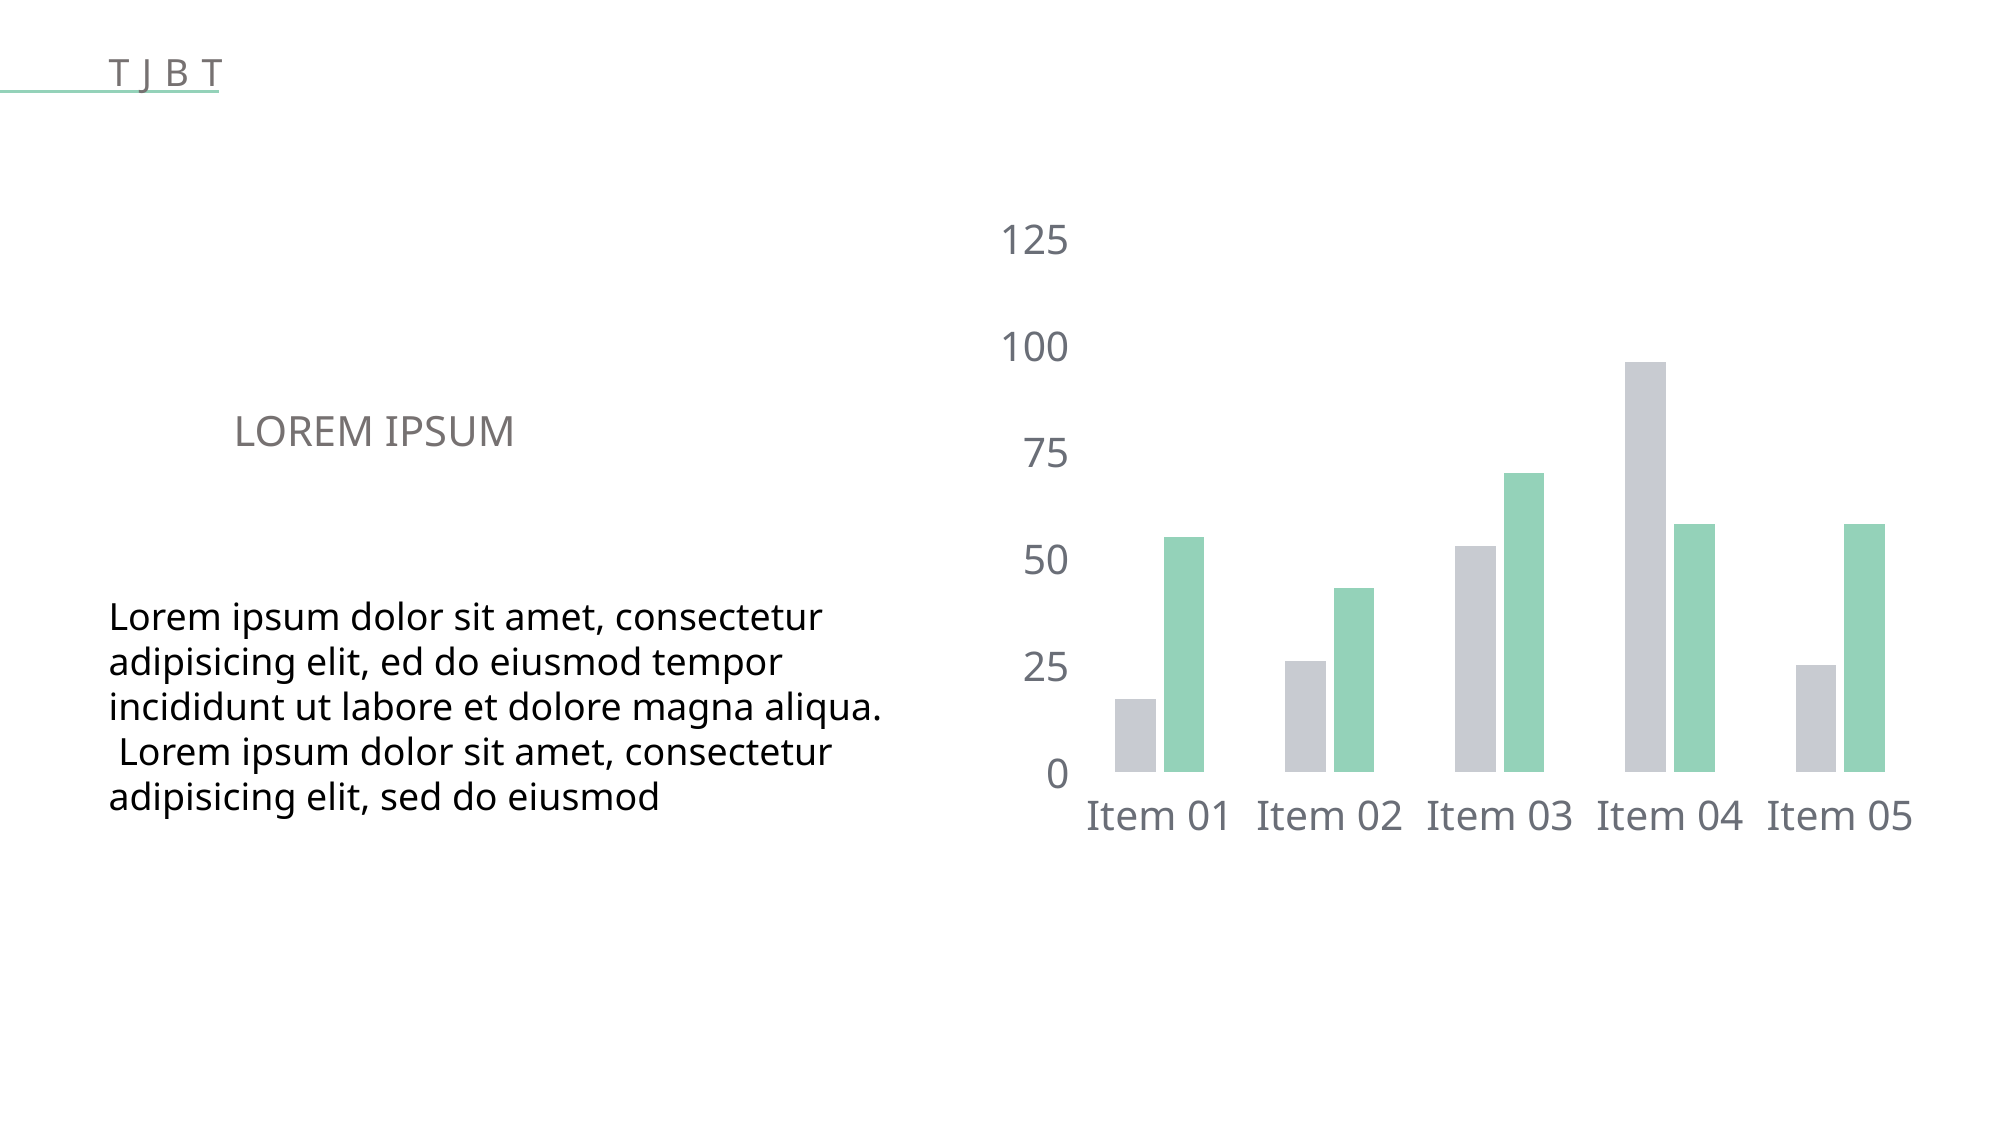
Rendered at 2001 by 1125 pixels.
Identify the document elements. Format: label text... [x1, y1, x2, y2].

chart [999, 203, 1930, 844]
text_box TJBT [93, 41, 430, 102]
text_box LOREM IPSUM [218, 397, 669, 462]
text_box Lorem ipsum dolor sit amet, consectetur adipisicing elit, ed do eiusmod tempor incididunt ut labore et dolore magna aliqua. Lorem ipsum dolor sit amet, consectetur adipisicing elit, sed do eiusmod [93, 540, 899, 826]
